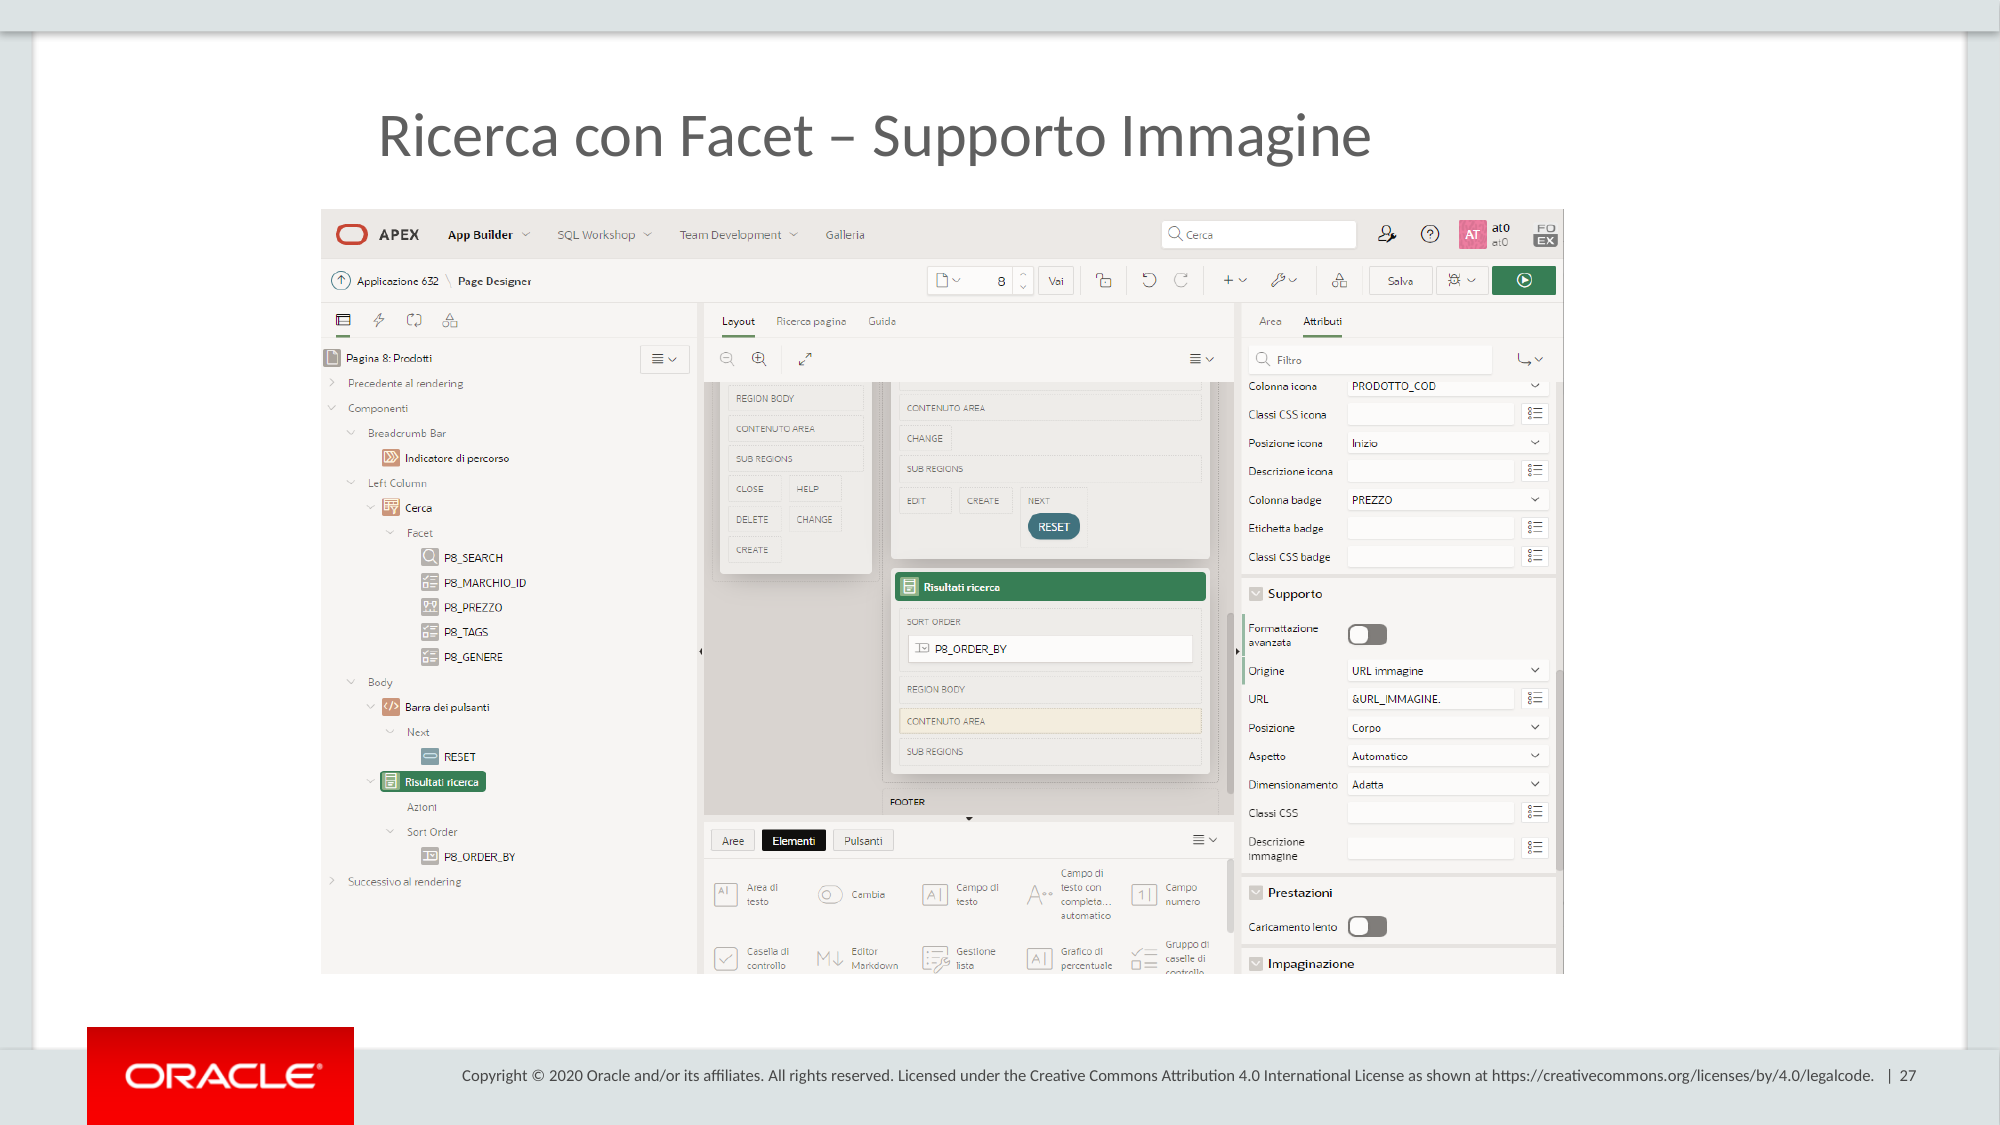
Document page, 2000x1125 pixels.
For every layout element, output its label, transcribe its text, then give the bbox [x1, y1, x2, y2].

picture [321, 209, 1565, 975]
picture [87, 1027, 354, 1125]
title Ricerca con Facet – Supporto Immagine [378, 66, 1451, 169]
